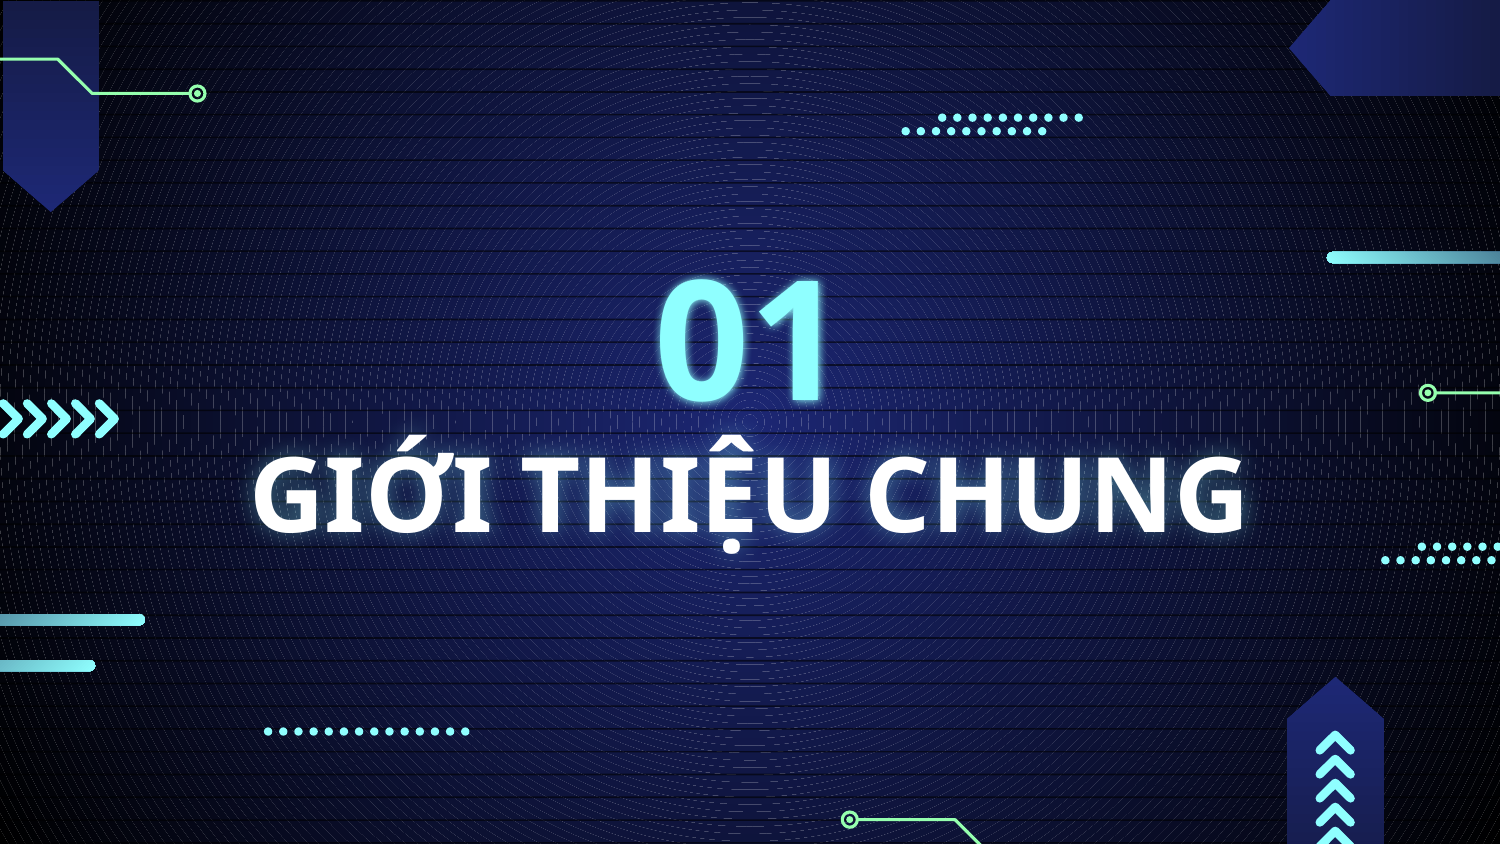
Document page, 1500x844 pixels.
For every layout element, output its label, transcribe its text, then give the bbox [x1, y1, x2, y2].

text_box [263, 727, 470, 736]
title 01 [513, 258, 987, 410]
title GIỚI THIỆU CHUNG [116, 421, 1383, 560]
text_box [901, 113, 1084, 136]
